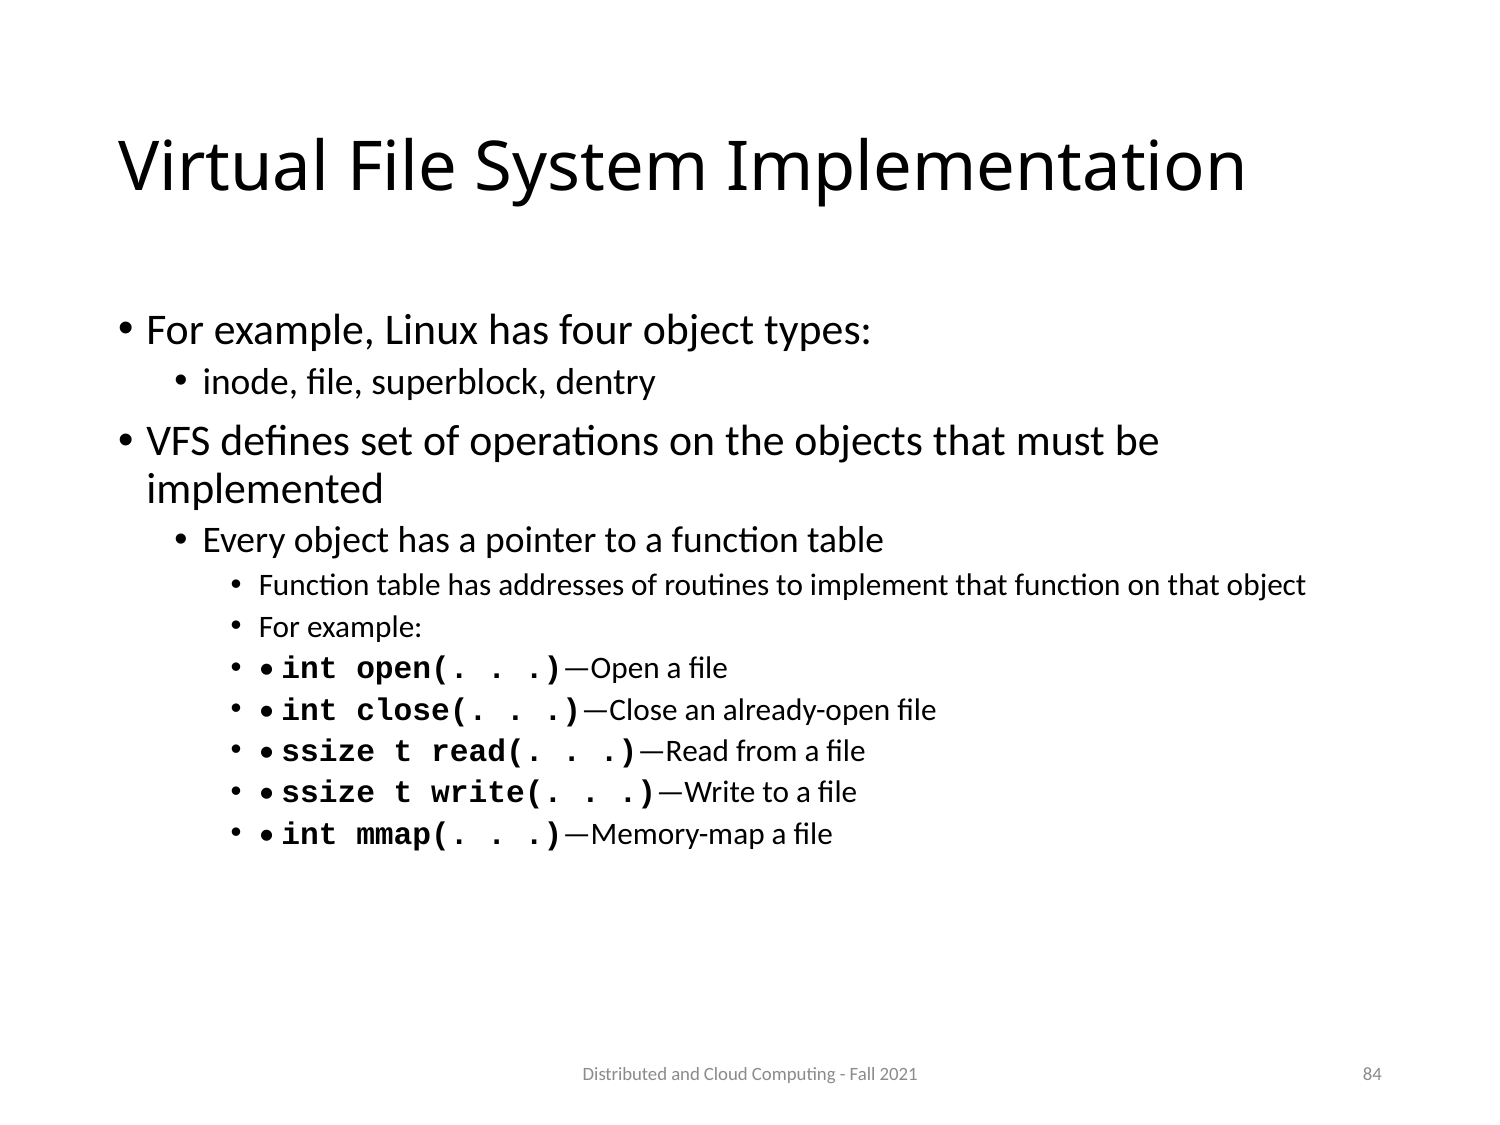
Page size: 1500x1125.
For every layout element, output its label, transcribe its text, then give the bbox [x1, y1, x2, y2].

footer Distributed and Cloud Computing - Fall 2021 [496, 1042, 1004, 1103]
title Virtual File System Implementation [103, 59, 1397, 278]
slide_number 84 [1059, 1042, 1397, 1103]
list For example, Linux has four object types: inode, file, superblock, dentry VFS defines set of operations on the objects that must be implemented Every object has a pointer to a function table Function table has addresses of routines to implement that function on that object For example: • int open(. . .)—Open a file • int close(. . .)—Close an already-open file • ssize t read(. . .)—Read from a file • ssize t write(. . .)—Write to a file • int mmap(. . .)—Memory-map a file [103, 299, 1397, 1014]
